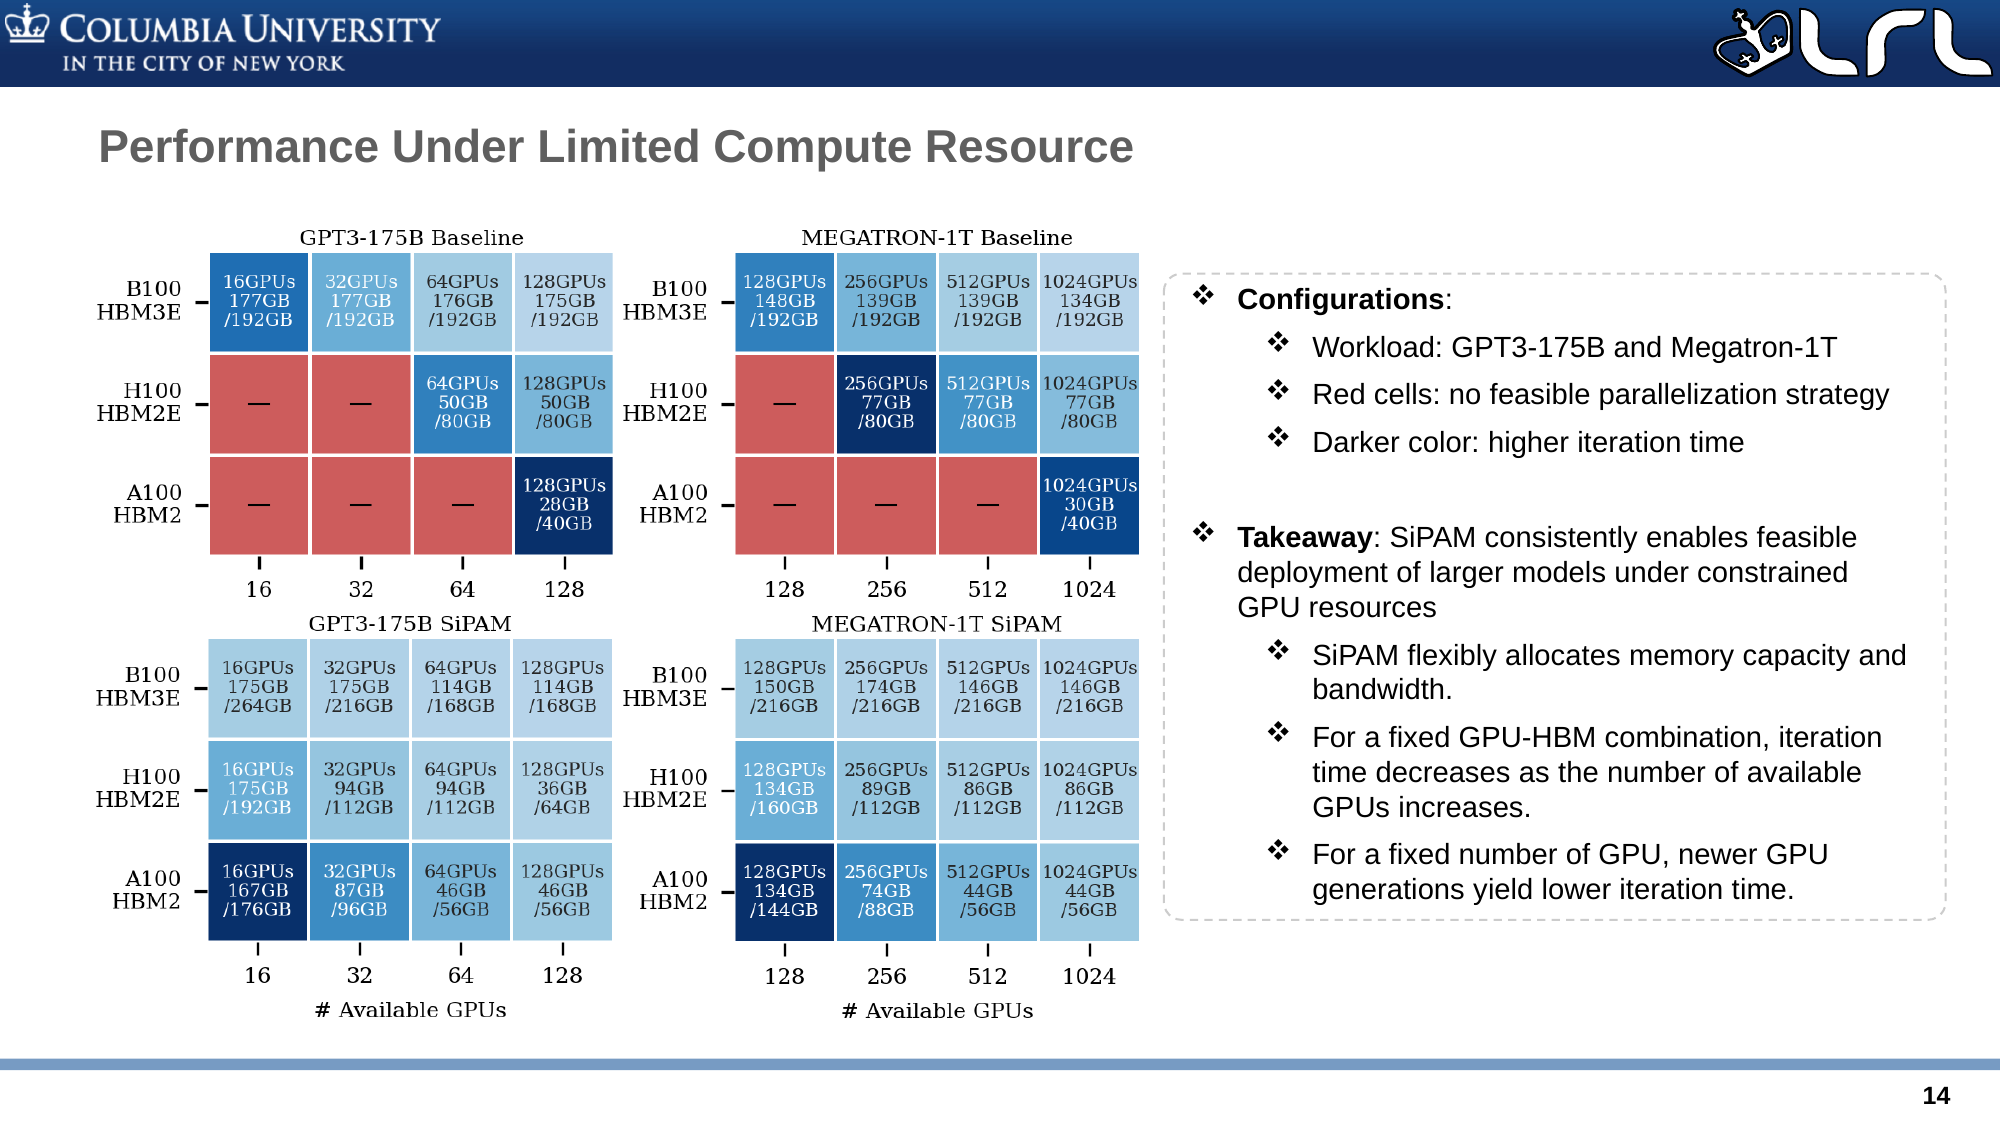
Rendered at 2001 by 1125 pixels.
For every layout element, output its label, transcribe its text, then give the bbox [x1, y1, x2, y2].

title Performance Under Limited Compute Resource [83, 101, 1917, 187]
picture [0, 0, 2000, 87]
text_box [1161, 271, 1948, 922]
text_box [93, 227, 1140, 1024]
